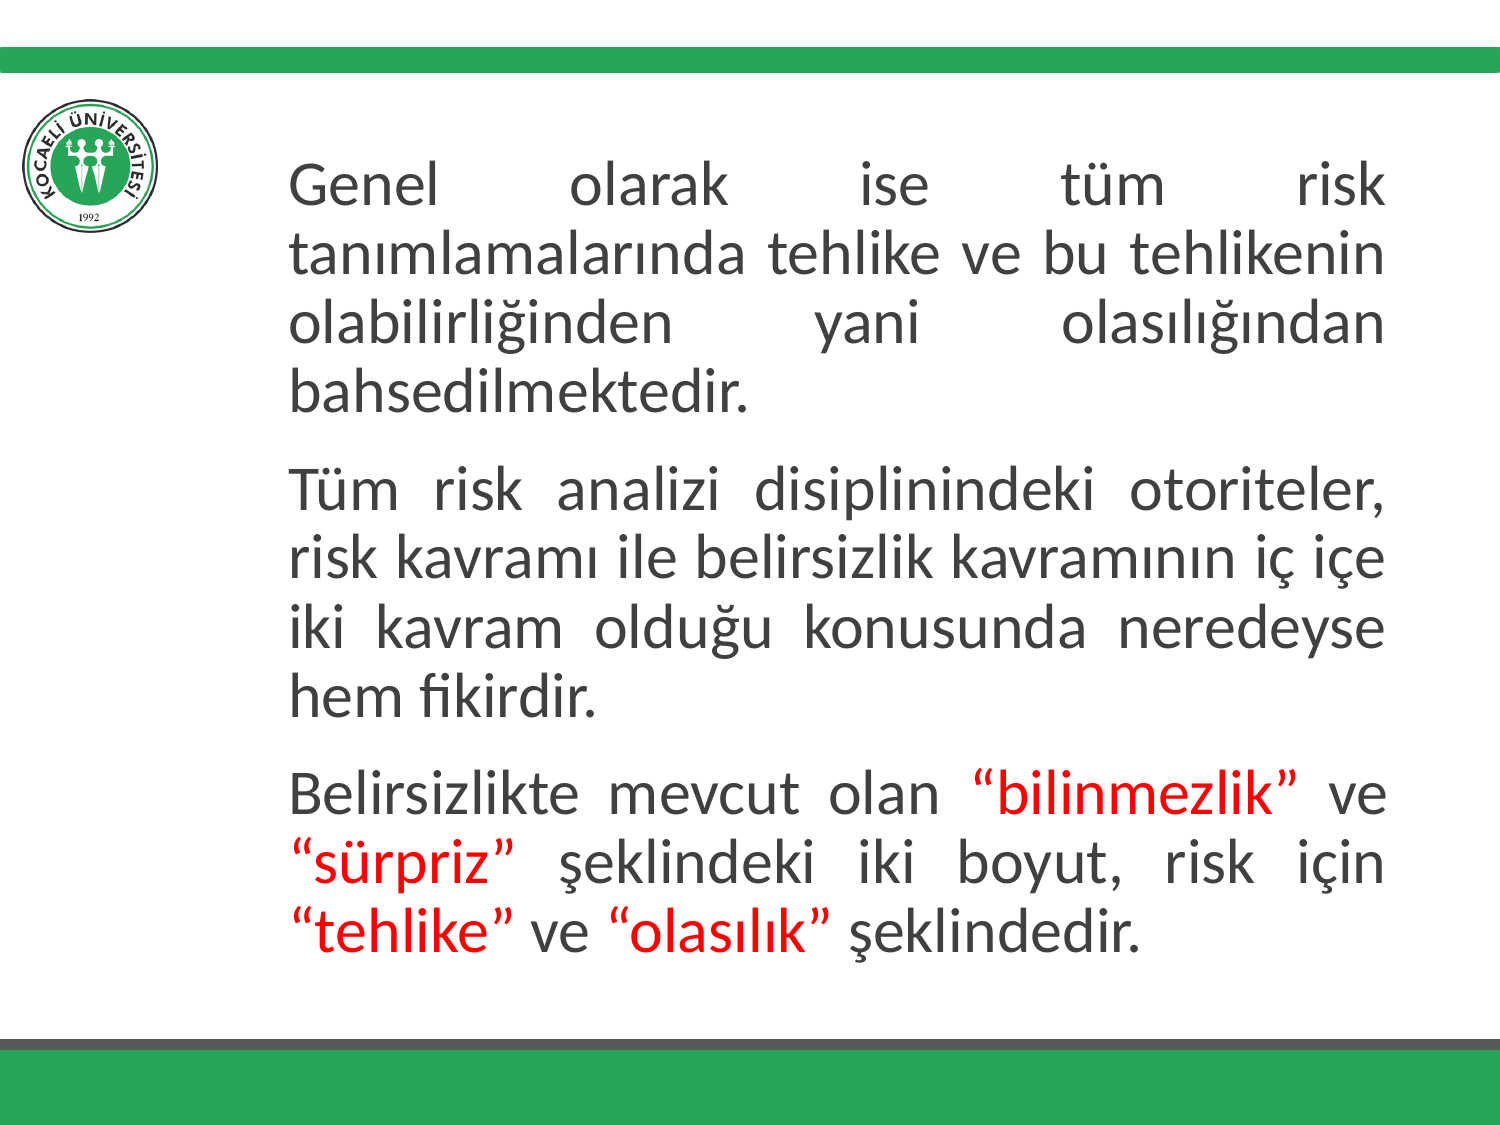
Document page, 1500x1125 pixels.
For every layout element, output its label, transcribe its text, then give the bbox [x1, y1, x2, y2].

picture [22, 99, 158, 233]
list Genel olarak ise tüm risk tanımlamalarında tehlike ve bu tehlikenin olabilirliğinden yani olasılığından bahsedilmektedir. Tüm risk analizi disiplinindeki otoriteler, risk kavramı ile belirsizlik kavramının iç içe iki kavram olduğu konusunda neredeyse hem fikirdir. Belirsizlikte mevcut olan “bilinmezlik” ve “sürpriz” şeklindeki iki boyut, risk için “tehlike” ve “olasılık” şeklindedir. [273, 142, 1389, 977]
picture [0, 47, 1500, 73]
